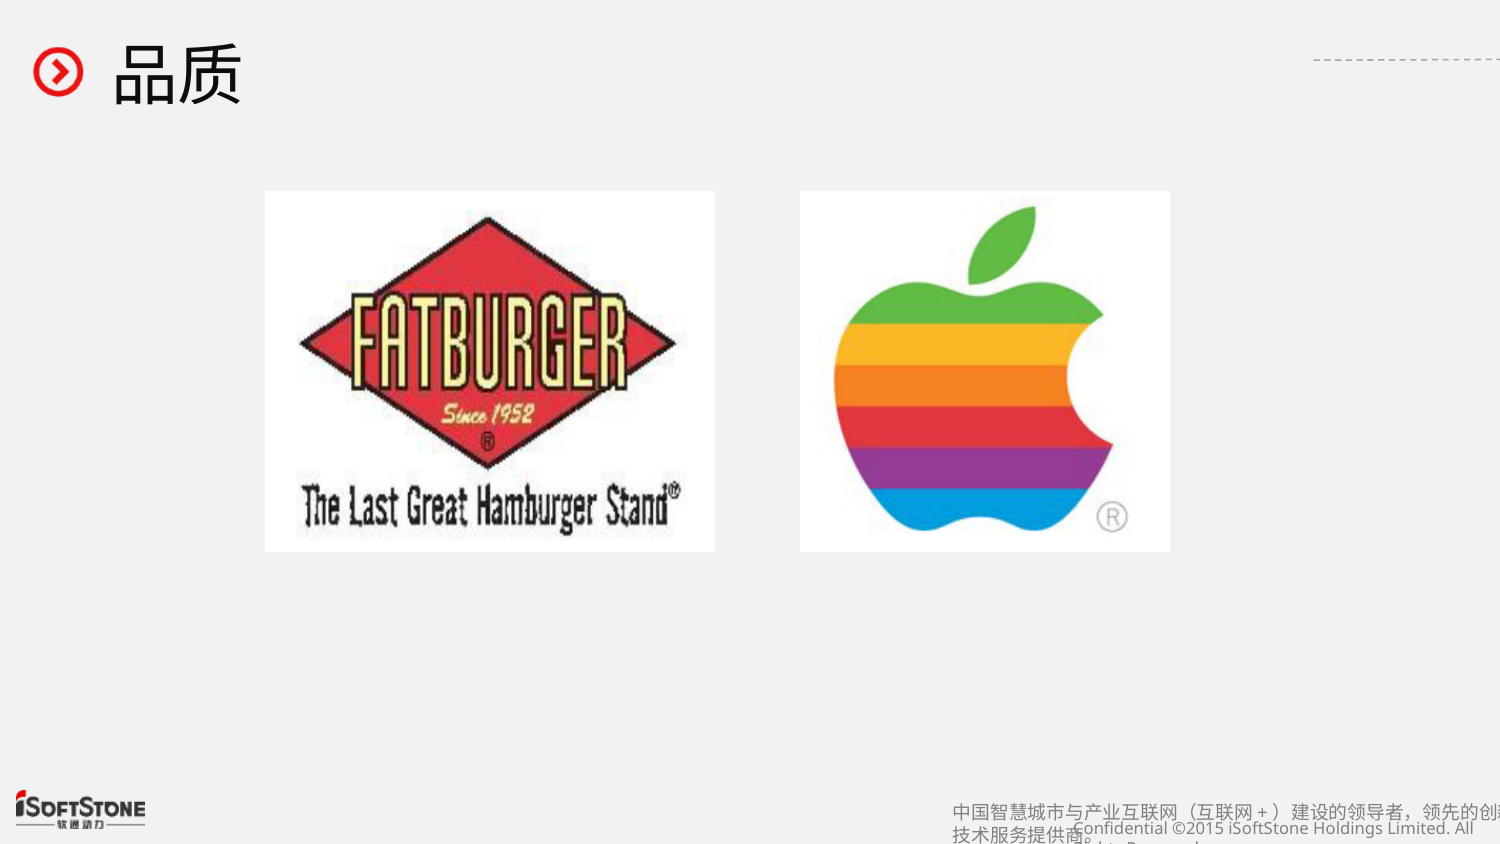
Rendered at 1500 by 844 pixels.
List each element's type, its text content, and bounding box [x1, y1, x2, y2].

picture [800, 191, 1170, 553]
picture [11, 25, 108, 115]
picture [16, 790, 145, 829]
title 品质 [95, 35, 1298, 111]
picture [264, 191, 715, 553]
